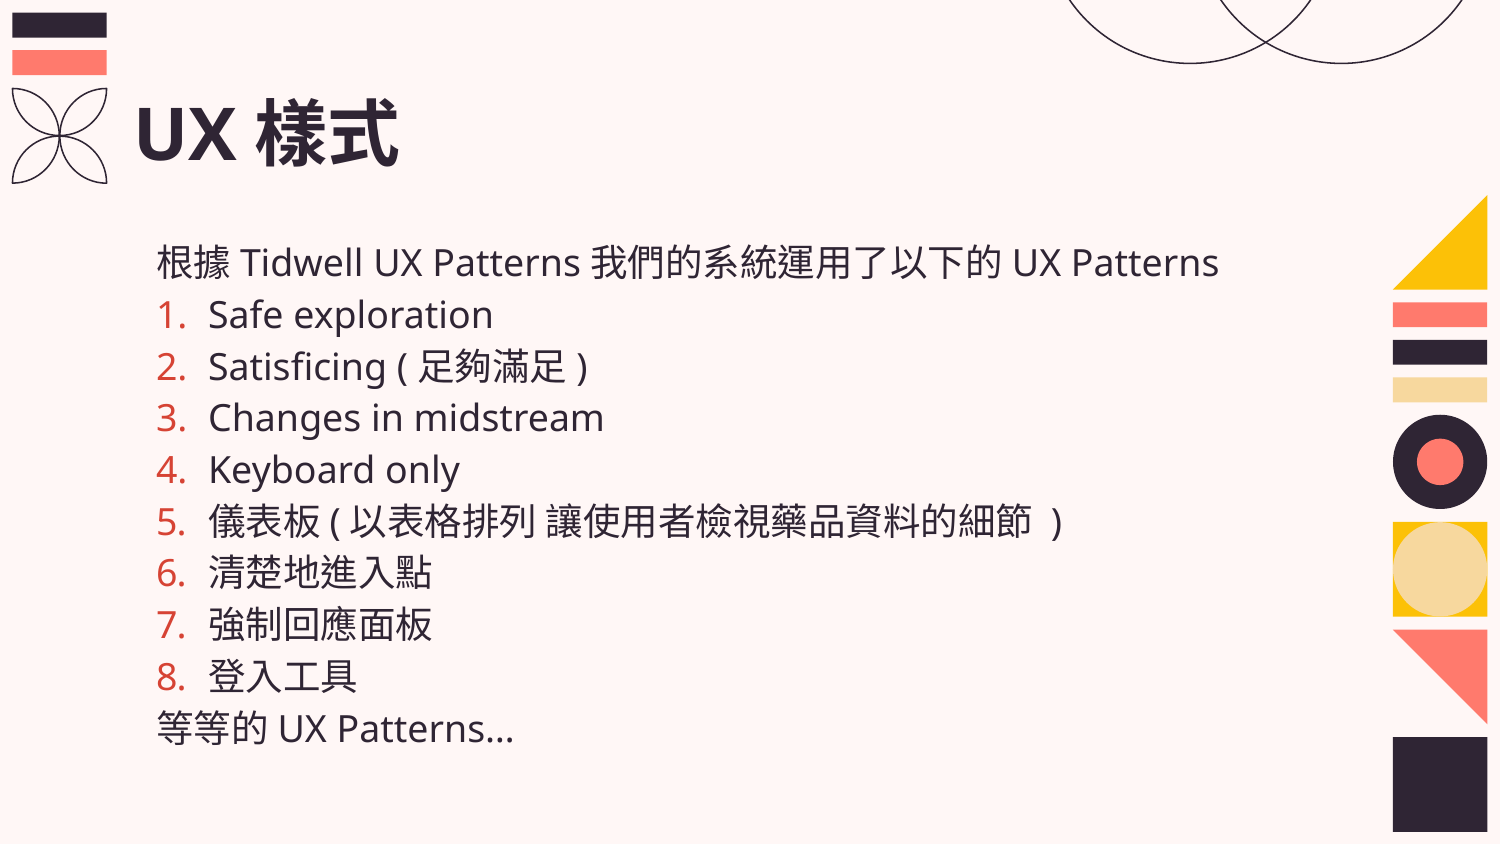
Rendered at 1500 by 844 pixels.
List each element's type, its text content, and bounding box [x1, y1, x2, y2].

subtitle 根據Tidwell UX Patterns我們的系統運用了以下的UX Patterns Safe exploration Satisficing (足夠滿足) Changes in midstream Keyboard only 儀表板(以表格排列 讓使用者檢視藥品資料的細節 ) 清楚地進入點 強制回應面板 登入工具 等等的UX Patterns… [118, 217, 1268, 756]
title UX樣式 [118, 72, 1382, 167]
